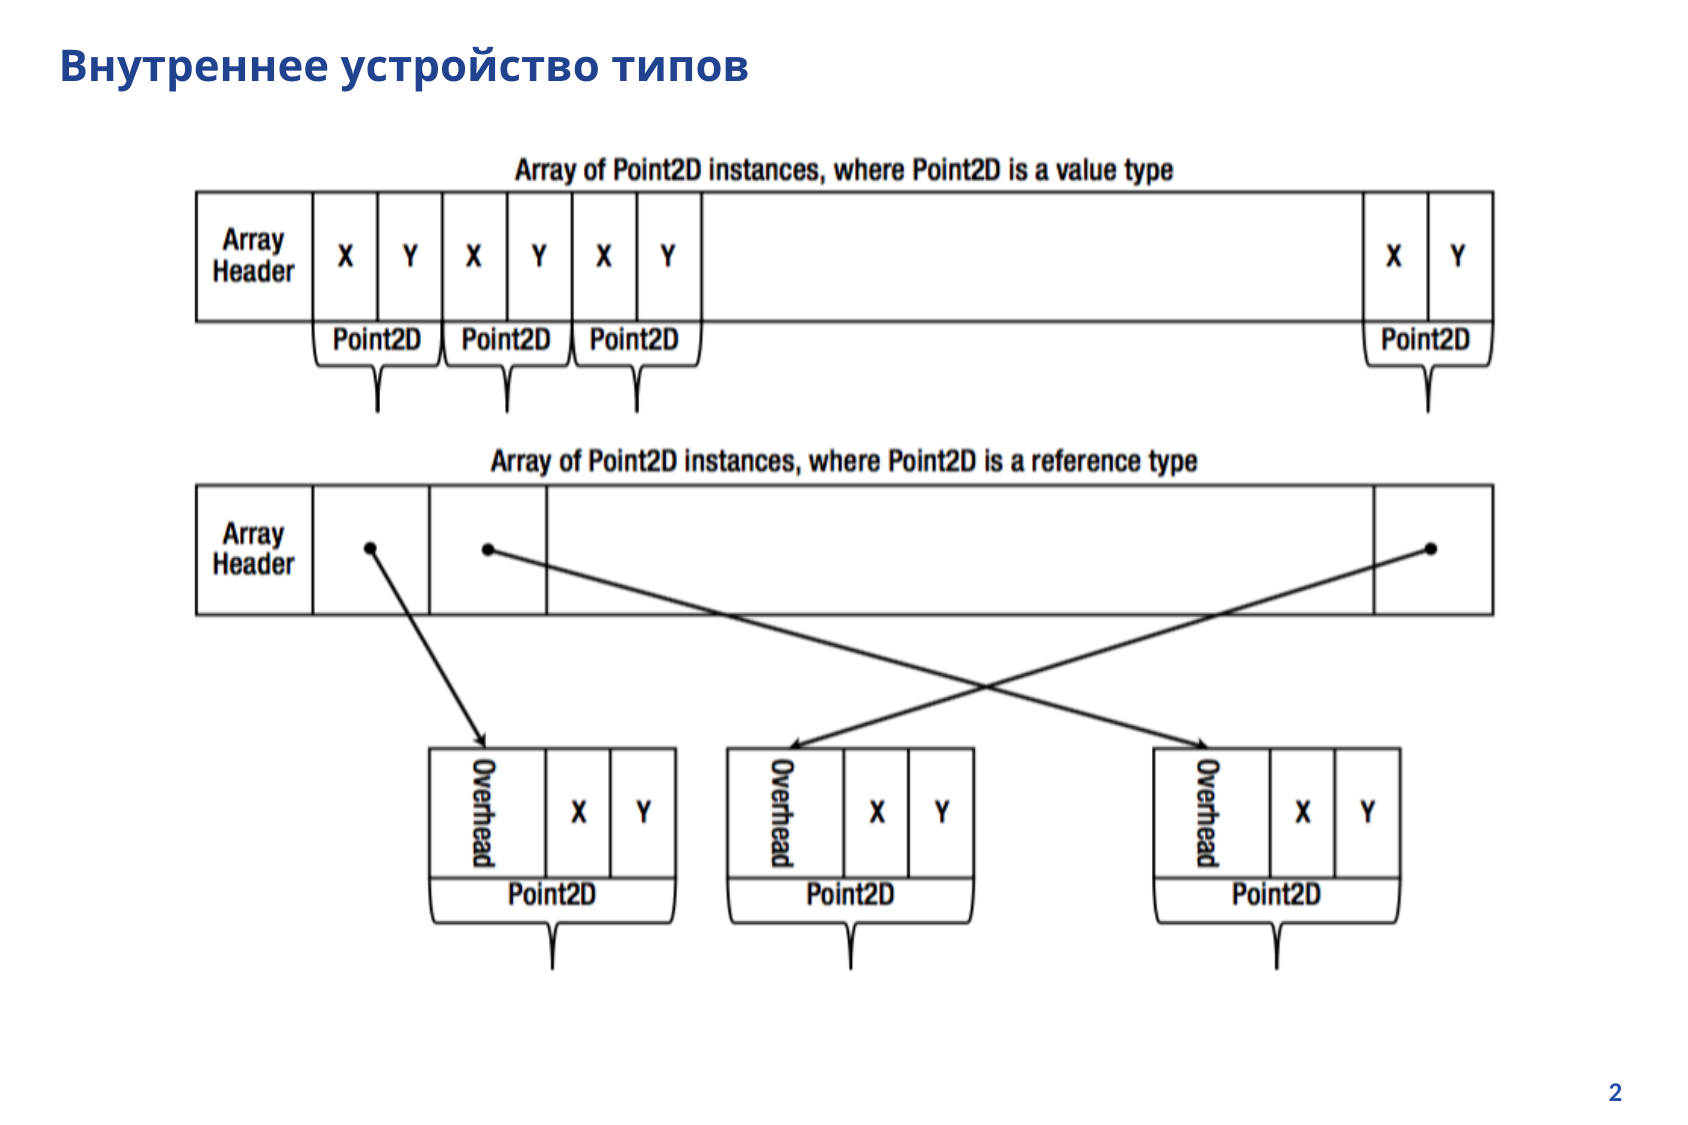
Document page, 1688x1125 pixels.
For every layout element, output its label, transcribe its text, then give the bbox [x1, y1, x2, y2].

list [174, 136, 1513, 988]
title Внутреннее устройство типов [41, 29, 1644, 90]
